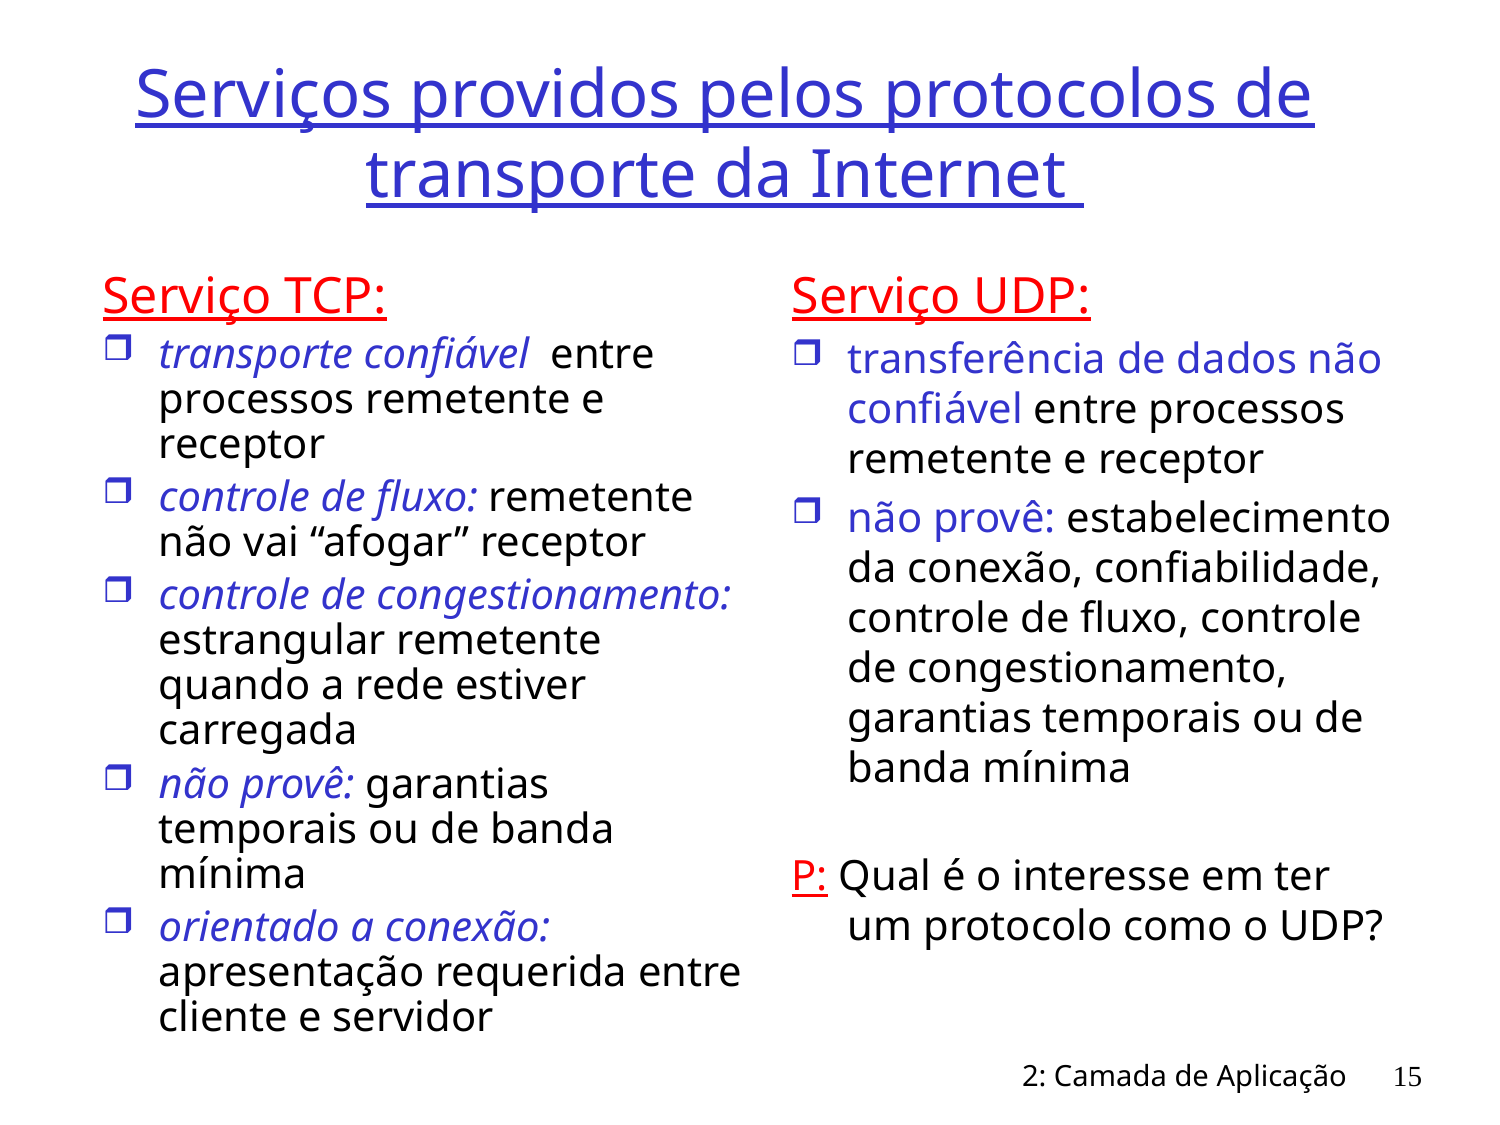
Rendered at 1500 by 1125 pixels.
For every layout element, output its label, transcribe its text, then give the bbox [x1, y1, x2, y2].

footer 2: Camada de Aplicação [887, 1049, 1362, 1125]
title Serviços providos pelos protocolos de transporte da Internet [87, 37, 1363, 226]
slide_number 15 [1362, 1049, 1438, 1125]
list Serviço TCP: transporte confiável entre processos remetente e receptor controle de fluxo: remetente não vai “afogar” receptor controle de congestionamento: estrangular remetente quando a rede estiver carregada não provê: garantias temporais ou de banda mínima orientado a conexão: apresentação requerida entre cliente e servidor [87, 262, 760, 1026]
list Serviço UDP: transferência de dados não confiável entre processos remetente e receptor não provê: estabelecimento da conexão, confiabilidade, controle de fluxo, controle de congestionamento, garantias temporais ou de banda mínima P: Qual é o interesse em ter um protocolo como o UDP? [776, 255, 1421, 1019]
